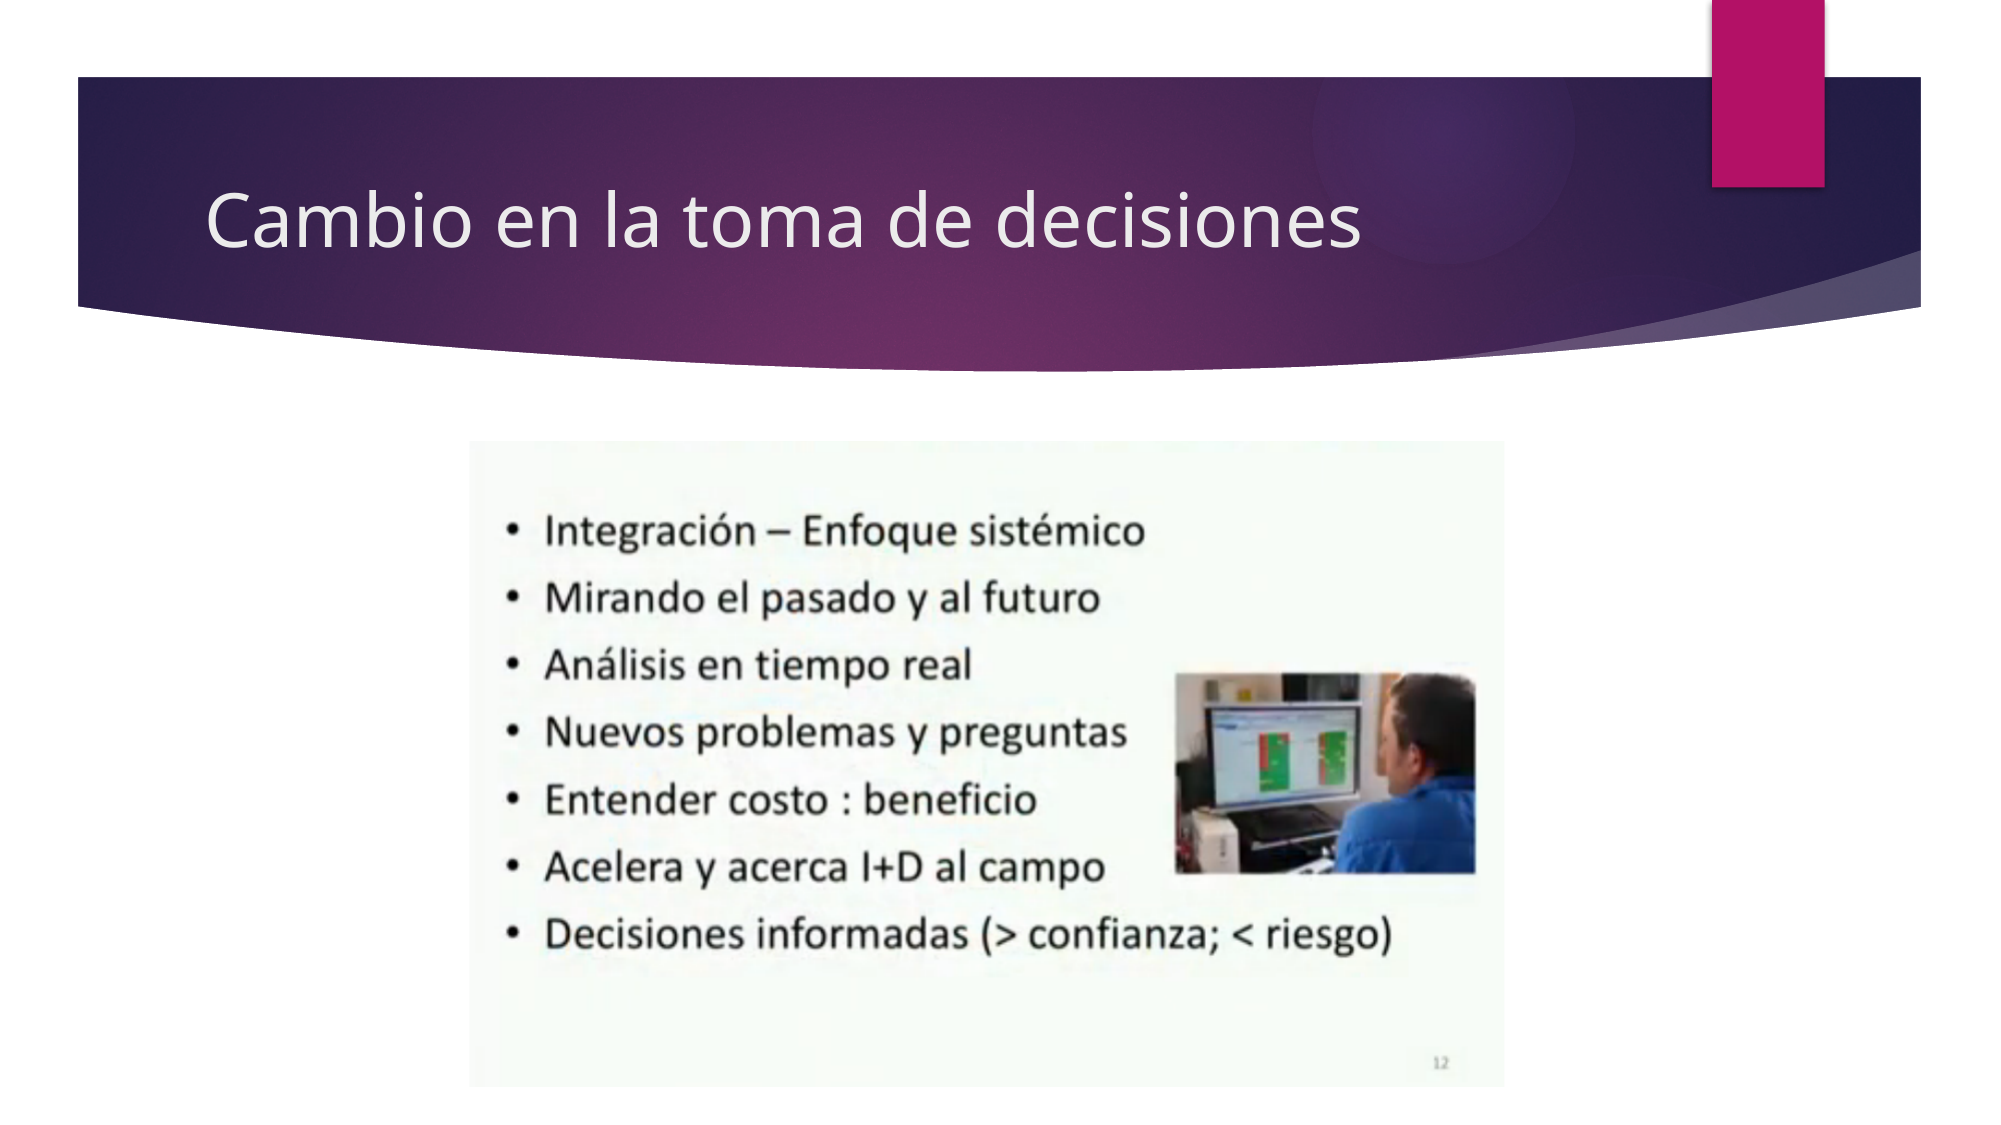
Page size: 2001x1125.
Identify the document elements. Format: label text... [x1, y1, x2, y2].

picture [468, 441, 1505, 1087]
title Cambio en la toma de decisiones [189, 159, 1627, 276]
